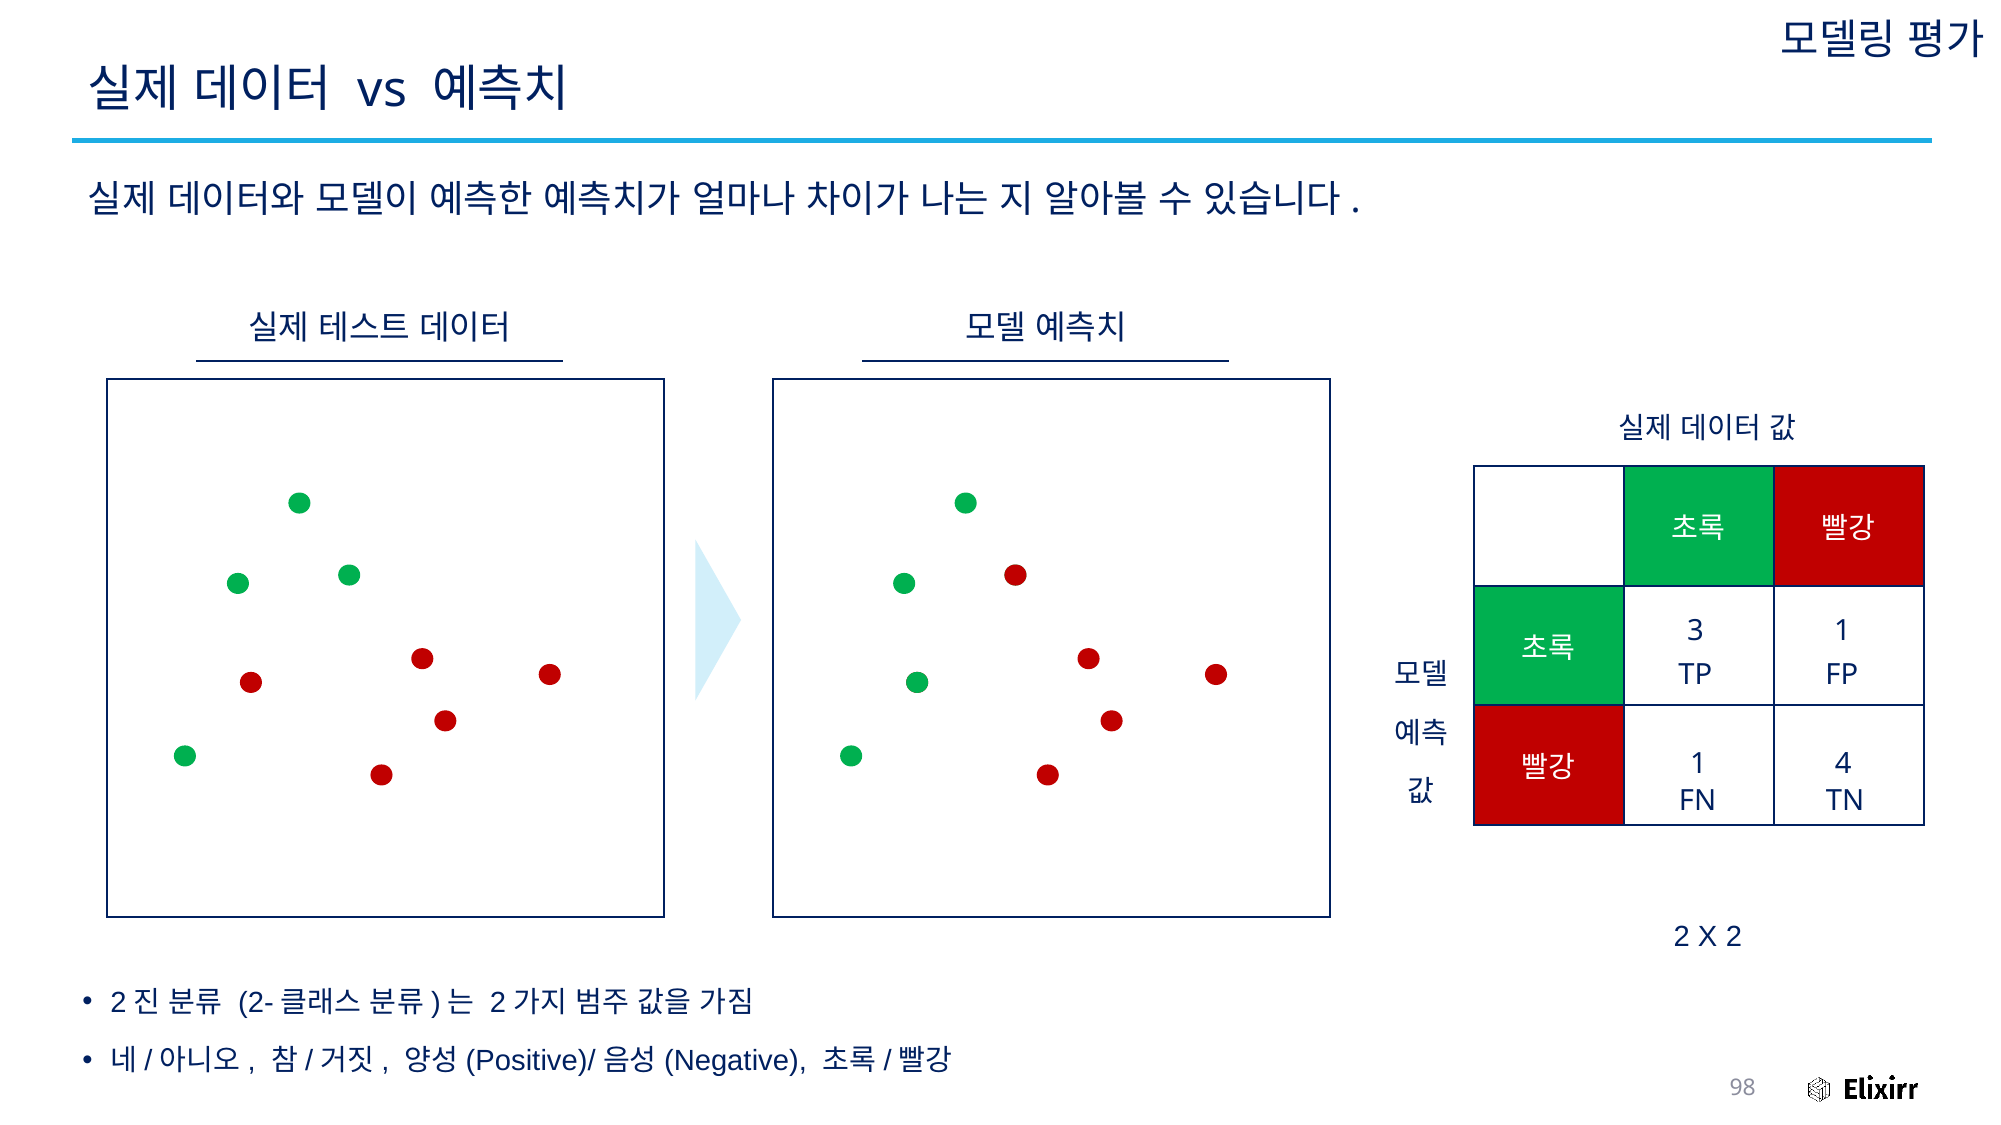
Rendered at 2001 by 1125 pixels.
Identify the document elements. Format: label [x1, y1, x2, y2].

text_box [838, 293, 1254, 359]
text_box [67, 947, 1230, 1085]
text_box [1664, 708, 1732, 824]
text_box [1811, 709, 1880, 824]
table_cell [1475, 587, 1623, 704]
table_cell [1775, 587, 1923, 704]
table_cell [1625, 587, 1773, 704]
text_box [1810, 576, 1874, 698]
text_box [1357, 620, 1486, 815]
title [72, 43, 1933, 138]
text_box [1573, 374, 1843, 452]
text_box [1573, 881, 1843, 960]
table_cell [1625, 706, 1773, 824]
text_box [772, 378, 1331, 918]
slide_number [1695, 1058, 1790, 1119]
text_box [172, 293, 588, 359]
text_box [1389, 5, 2000, 71]
table_header [1625, 467, 1773, 585]
table_header [1475, 467, 1623, 585]
text_box [694, 538, 743, 702]
list [72, 153, 1933, 343]
table_cell [1475, 706, 1623, 824]
table_cell [1775, 706, 1923, 824]
table_header [1775, 467, 1923, 585]
picture [1808, 1075, 1918, 1102]
text_box [106, 378, 665, 918]
text_box [1663, 576, 1728, 698]
